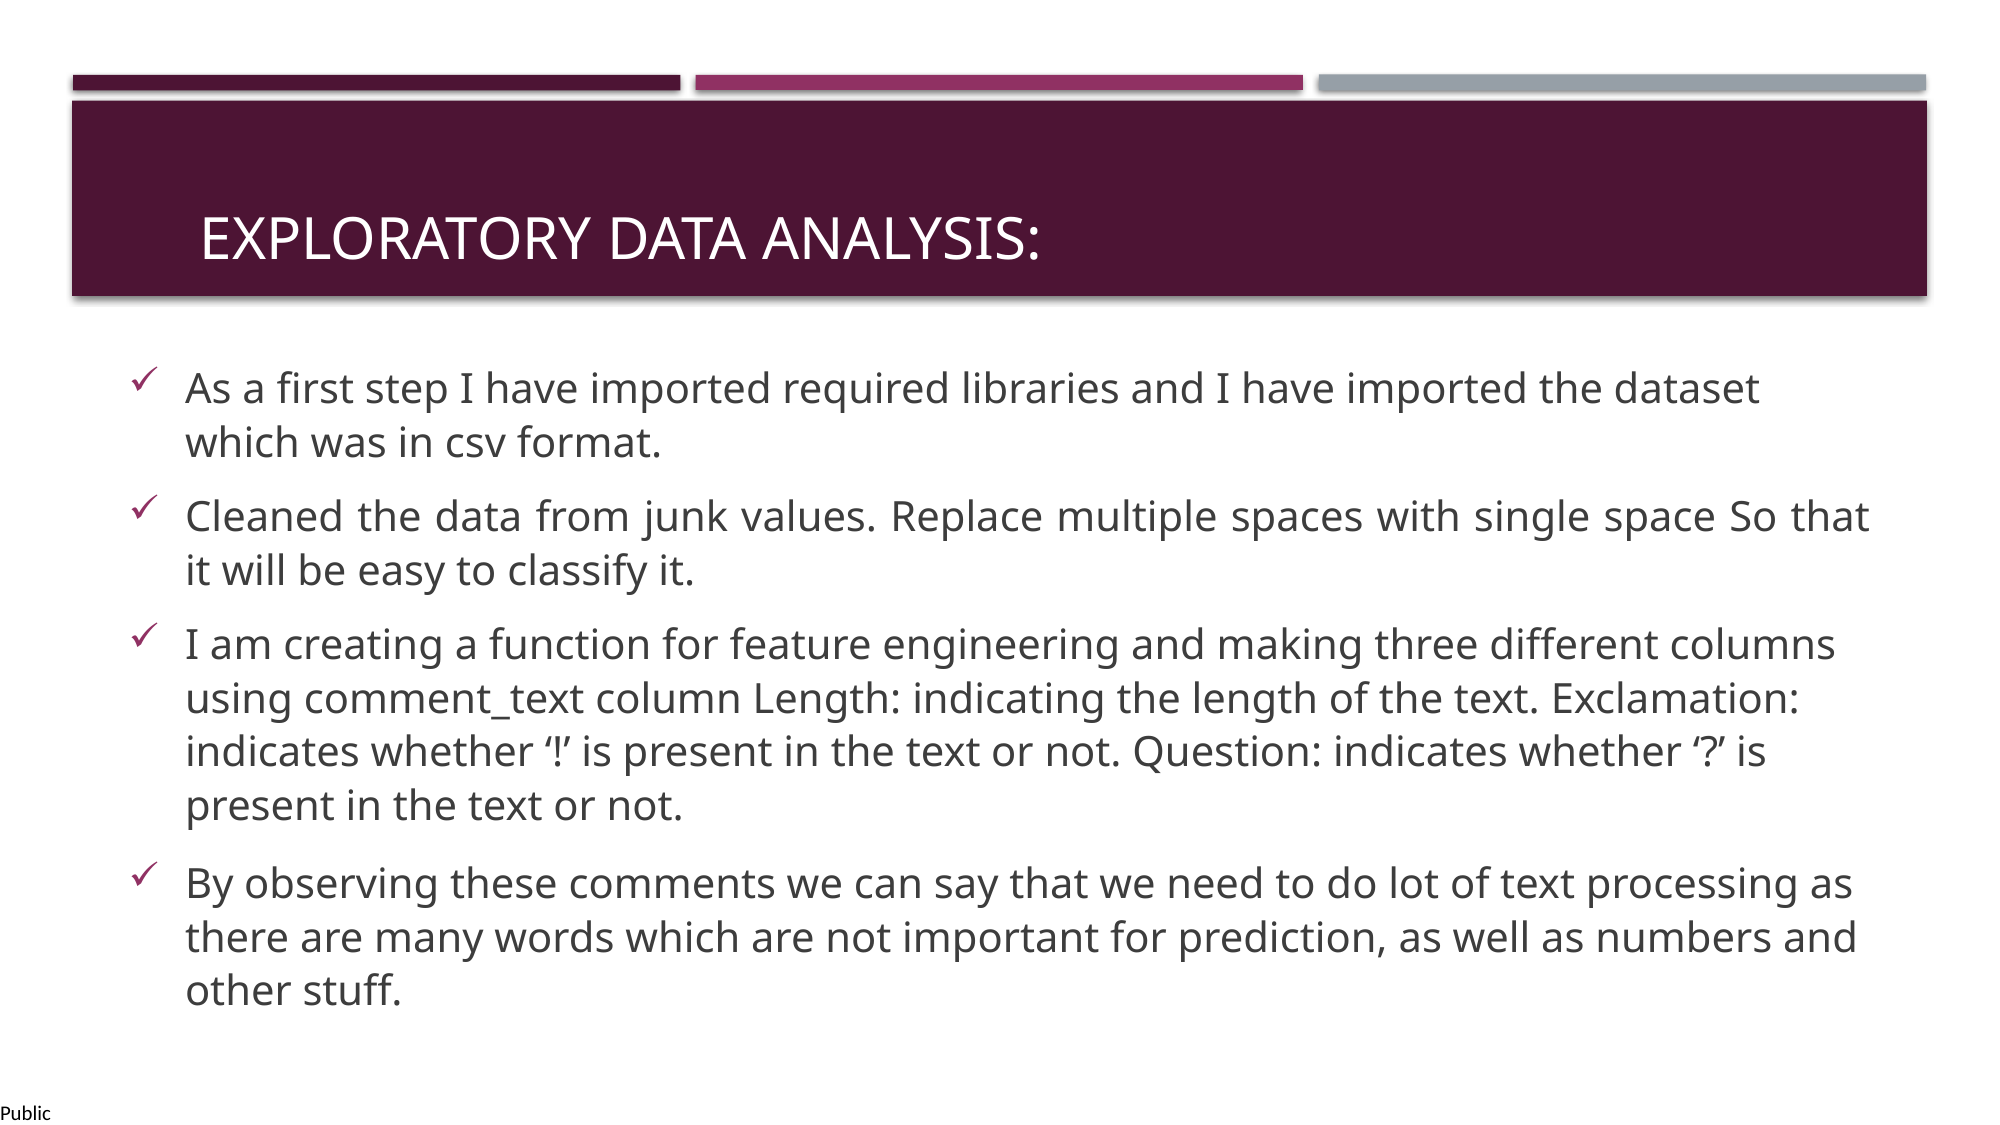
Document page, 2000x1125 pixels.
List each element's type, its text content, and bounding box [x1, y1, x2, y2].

list As a first step I have imported required libraries and I have imported the dataset which was in csv format. Cleaned the data from junk values. Replace multiple spaces with single space So that it will be easy to classify it. I am creating a function for feature engineering and making three different columns using comment_text column Length: indicating the length of the text. Exclamation: indicates whether ‘!’ is present in the text or not. Question: indicates whether ‘?’ is present in the text or not. By observing these comments we can say that we need to do lot of text processing as there are many words which are not important for prediction, as well as numbers and other stuff. [113, 290, 1886, 1083]
title Exploratory Data Analysis: [184, 112, 1994, 279]
